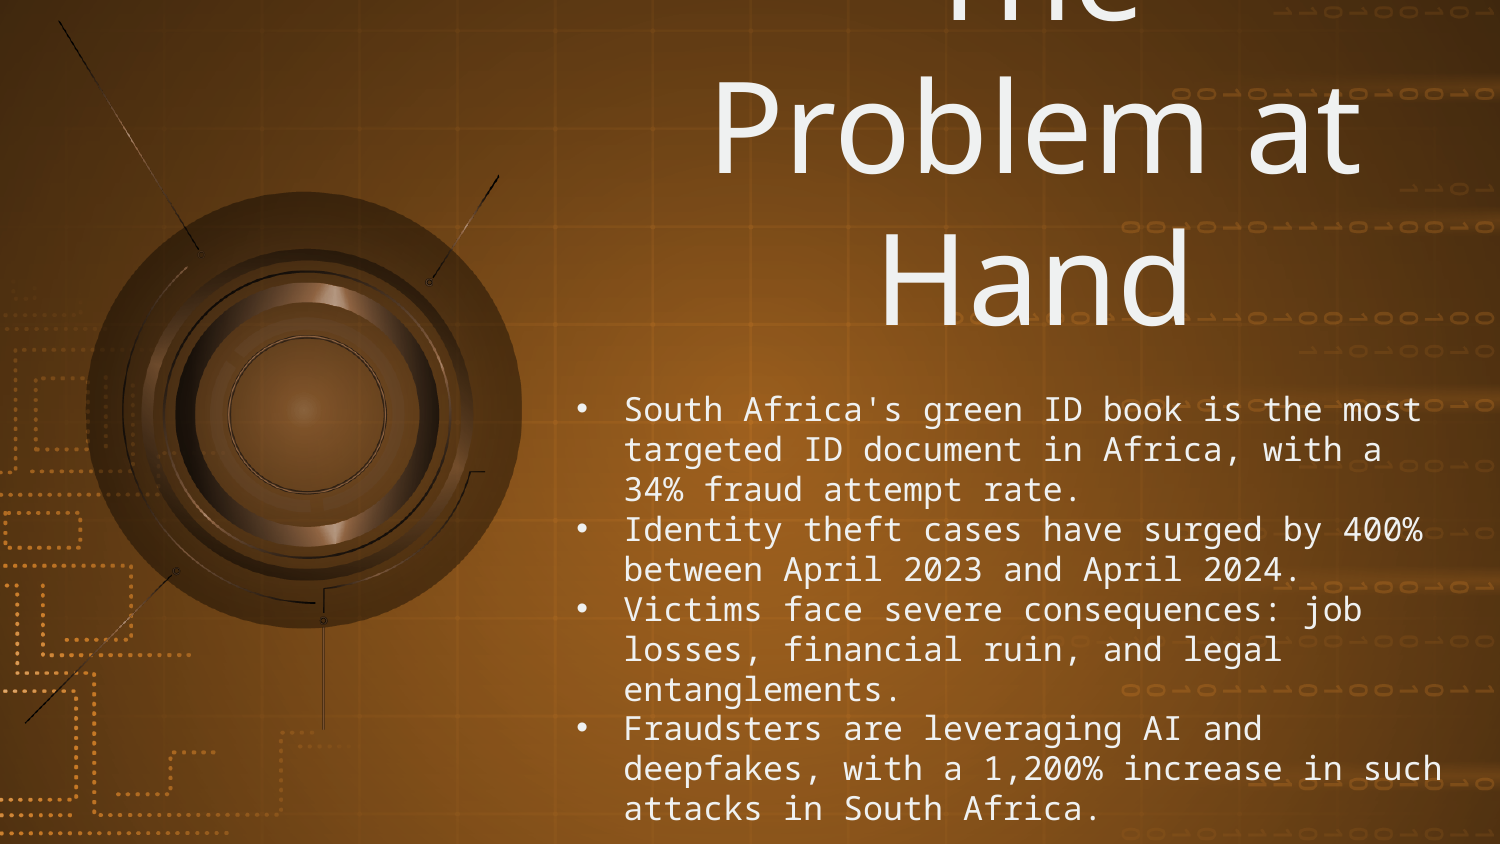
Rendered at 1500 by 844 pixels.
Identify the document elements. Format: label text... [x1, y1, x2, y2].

subtitle South Africa's green ID book is the most targeted ID document in Africa, with a 34% fraud attempt rate. Identity theft cases have surged by 400% between April 2023 and April 2024. Victims face severe consequences: job losses, financial ruin, and legal entanglements. Fraudsters are leveraging AI and deepfakes, with a 1,200% increase in such attacks in South Africa. [568, 373, 1475, 687]
title The Problem at Hand [687, 227, 1383, 366]
picture [0, 0, 564, 732]
